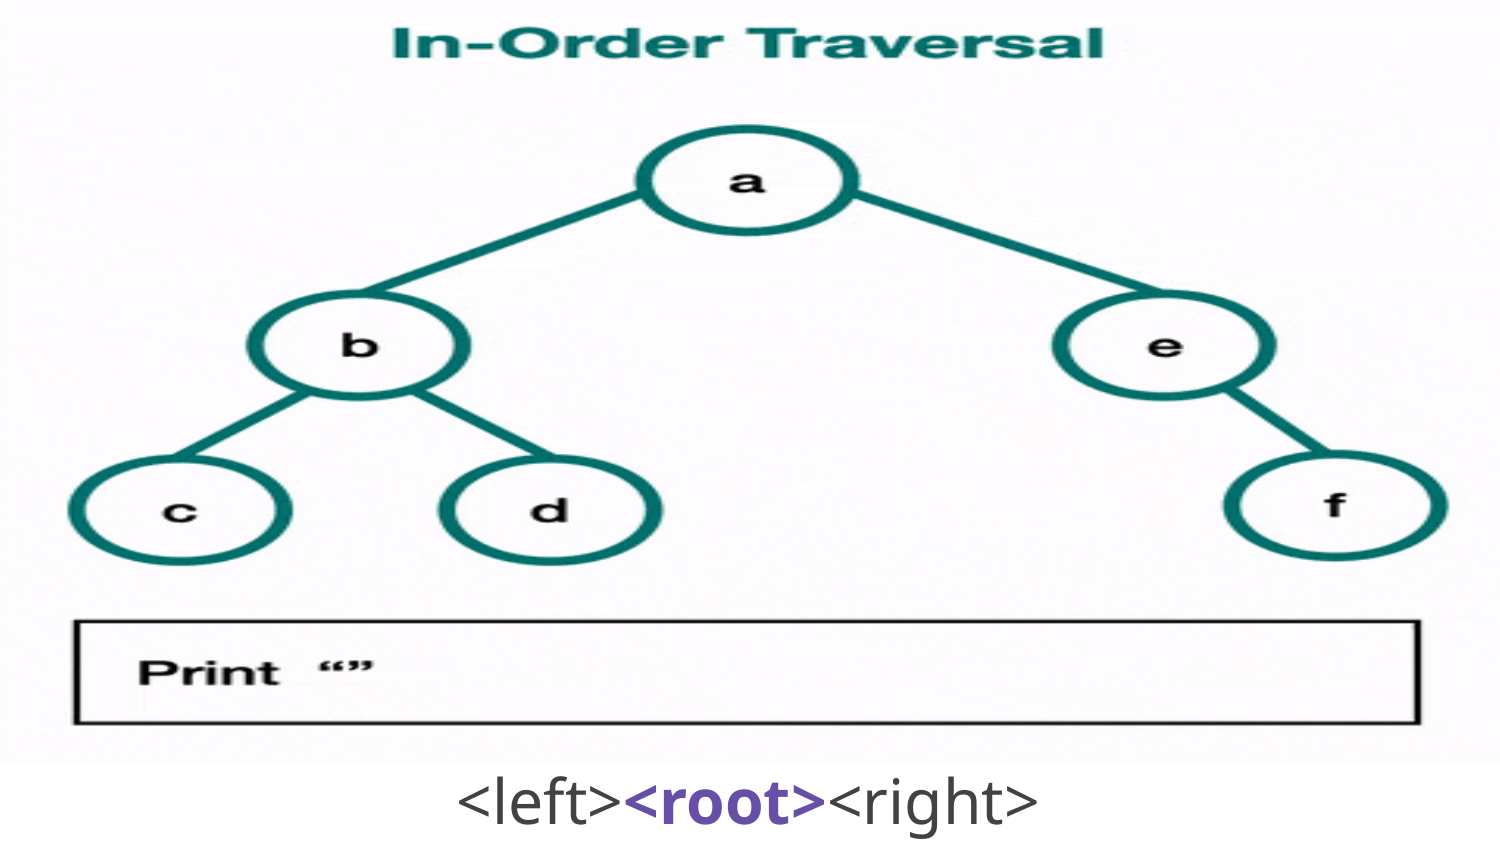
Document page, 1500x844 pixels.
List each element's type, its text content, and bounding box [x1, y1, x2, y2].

picture [0, 0, 1500, 763]
text_box <left><root><right> [441, 771, 1123, 844]
